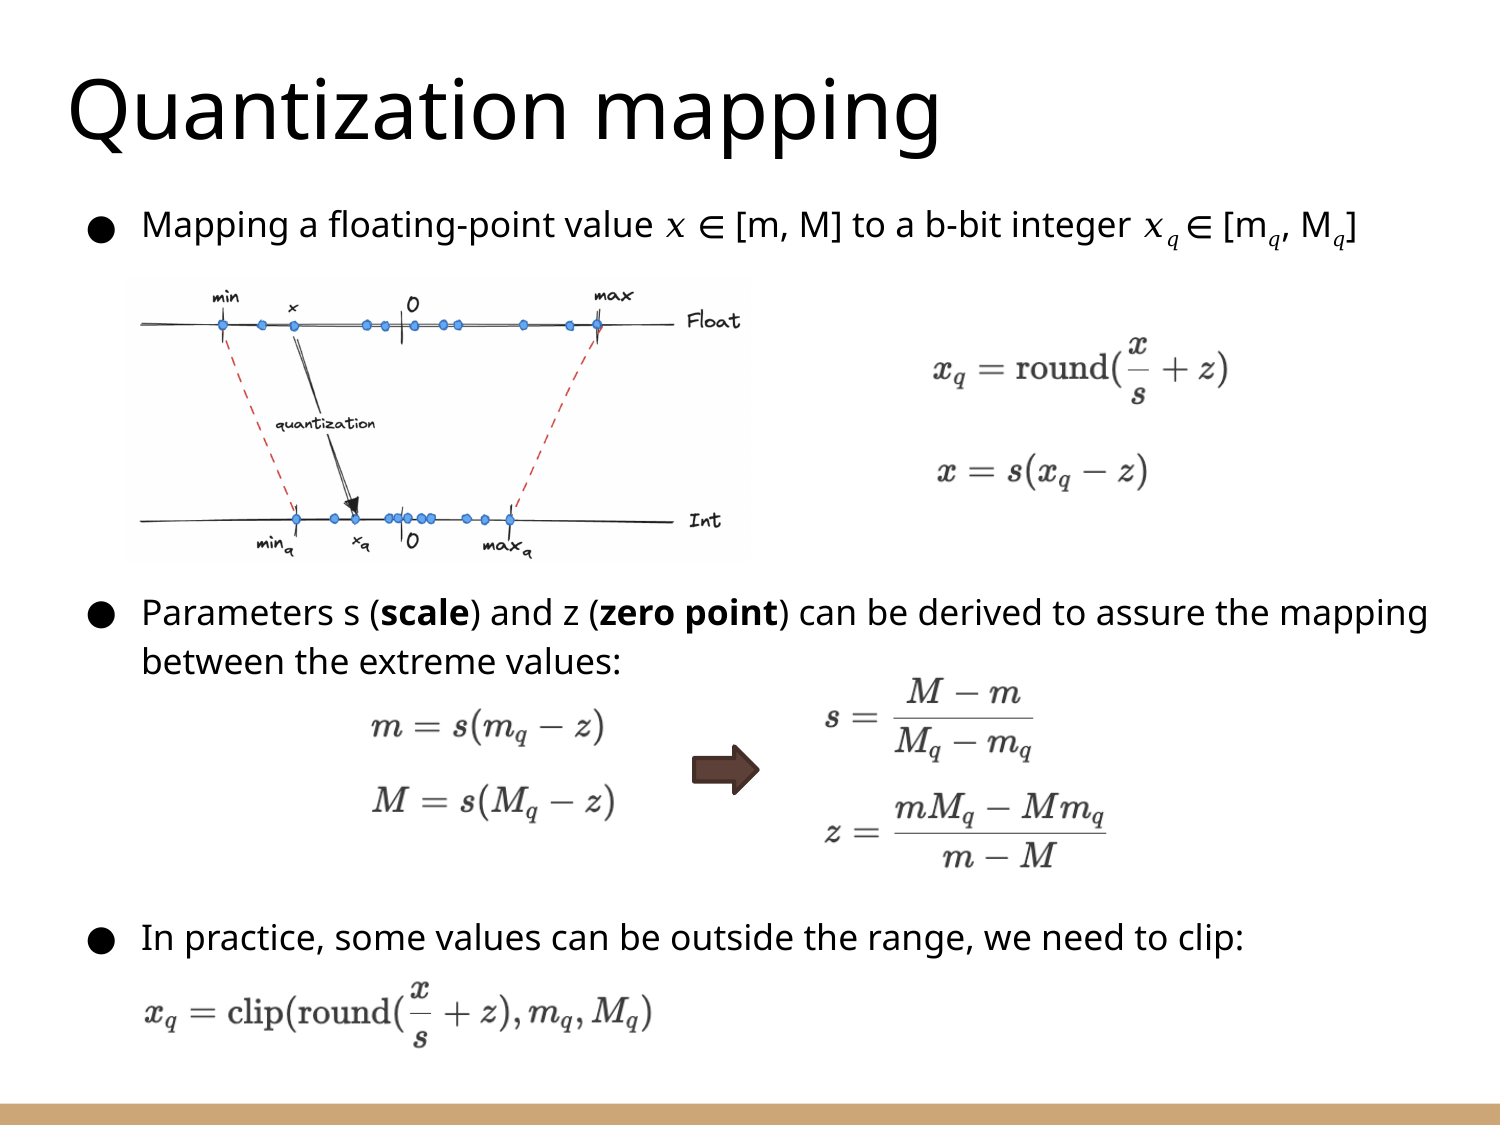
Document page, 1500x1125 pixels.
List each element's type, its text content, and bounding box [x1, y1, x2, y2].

picture [924, 438, 1169, 512]
picture [809, 657, 1125, 883]
list Mapping a floating-point value 𝑥 ∈ [m, M] to a b-bit integer 𝑥𝑞 ∈ [m𝑞, M𝑞] Parameters s (scale) and z (zero point) can be derived to assure the mapping between the extreme values: In practice, some values can be outside the range, we need to clip: [51, 179, 1474, 1037]
picture [125, 972, 664, 1057]
text_box [692, 744, 760, 796]
picture [348, 703, 643, 836]
picture [924, 314, 1244, 428]
title Quantization mapping [51, 69, 1449, 172]
picture [125, 275, 751, 562]
